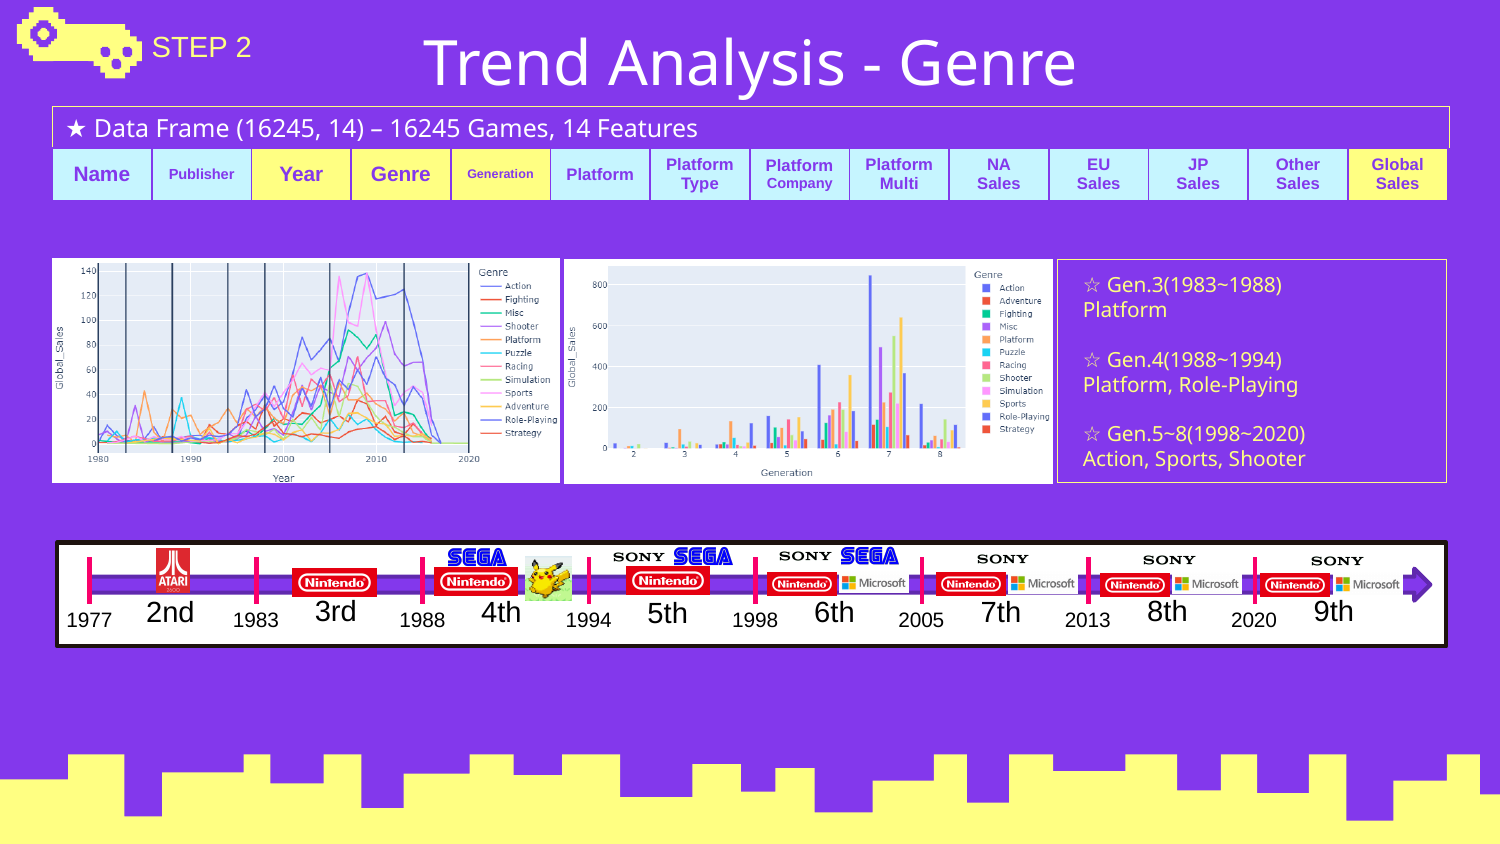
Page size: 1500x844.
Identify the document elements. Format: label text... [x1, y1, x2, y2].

table_header Year [252, 149, 350, 200]
table_header Name [53, 149, 151, 200]
table_header NA Sales [950, 149, 1048, 200]
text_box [49, 537, 1447, 647]
table_header Platform Company [751, 149, 849, 200]
table_header EU Sales [1050, 149, 1148, 200]
title Trend Analysis - Genre [245, 22, 1258, 106]
table_header Generation [452, 149, 550, 200]
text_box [16, 6, 143, 79]
table_header Platform Multi [850, 149, 948, 200]
table_header Platform Type [651, 149, 749, 200]
picture [52, 257, 560, 484]
table_header Global Sales [1349, 149, 1447, 200]
table_header JP Sales [1149, 149, 1247, 200]
table_header Genre [352, 149, 450, 200]
text_box ★ Data Frame (16245, 14) – 16245 Games, 14 Features [52, 106, 1450, 148]
table_header Publisher [153, 149, 251, 200]
text_box ☆ Gen.3(1983~1988) Platform ☆ Gen.4(1988~1994) Platform, Role-Playing ☆ Gen.5~8(1998~2020) Action, Sports, Shooter [1059, 261, 1445, 481]
table_header Platform [551, 149, 649, 200]
picture [564, 259, 1053, 484]
text_box STEP 2 [146, 22, 315, 68]
table_header Other Sales [1249, 149, 1347, 200]
